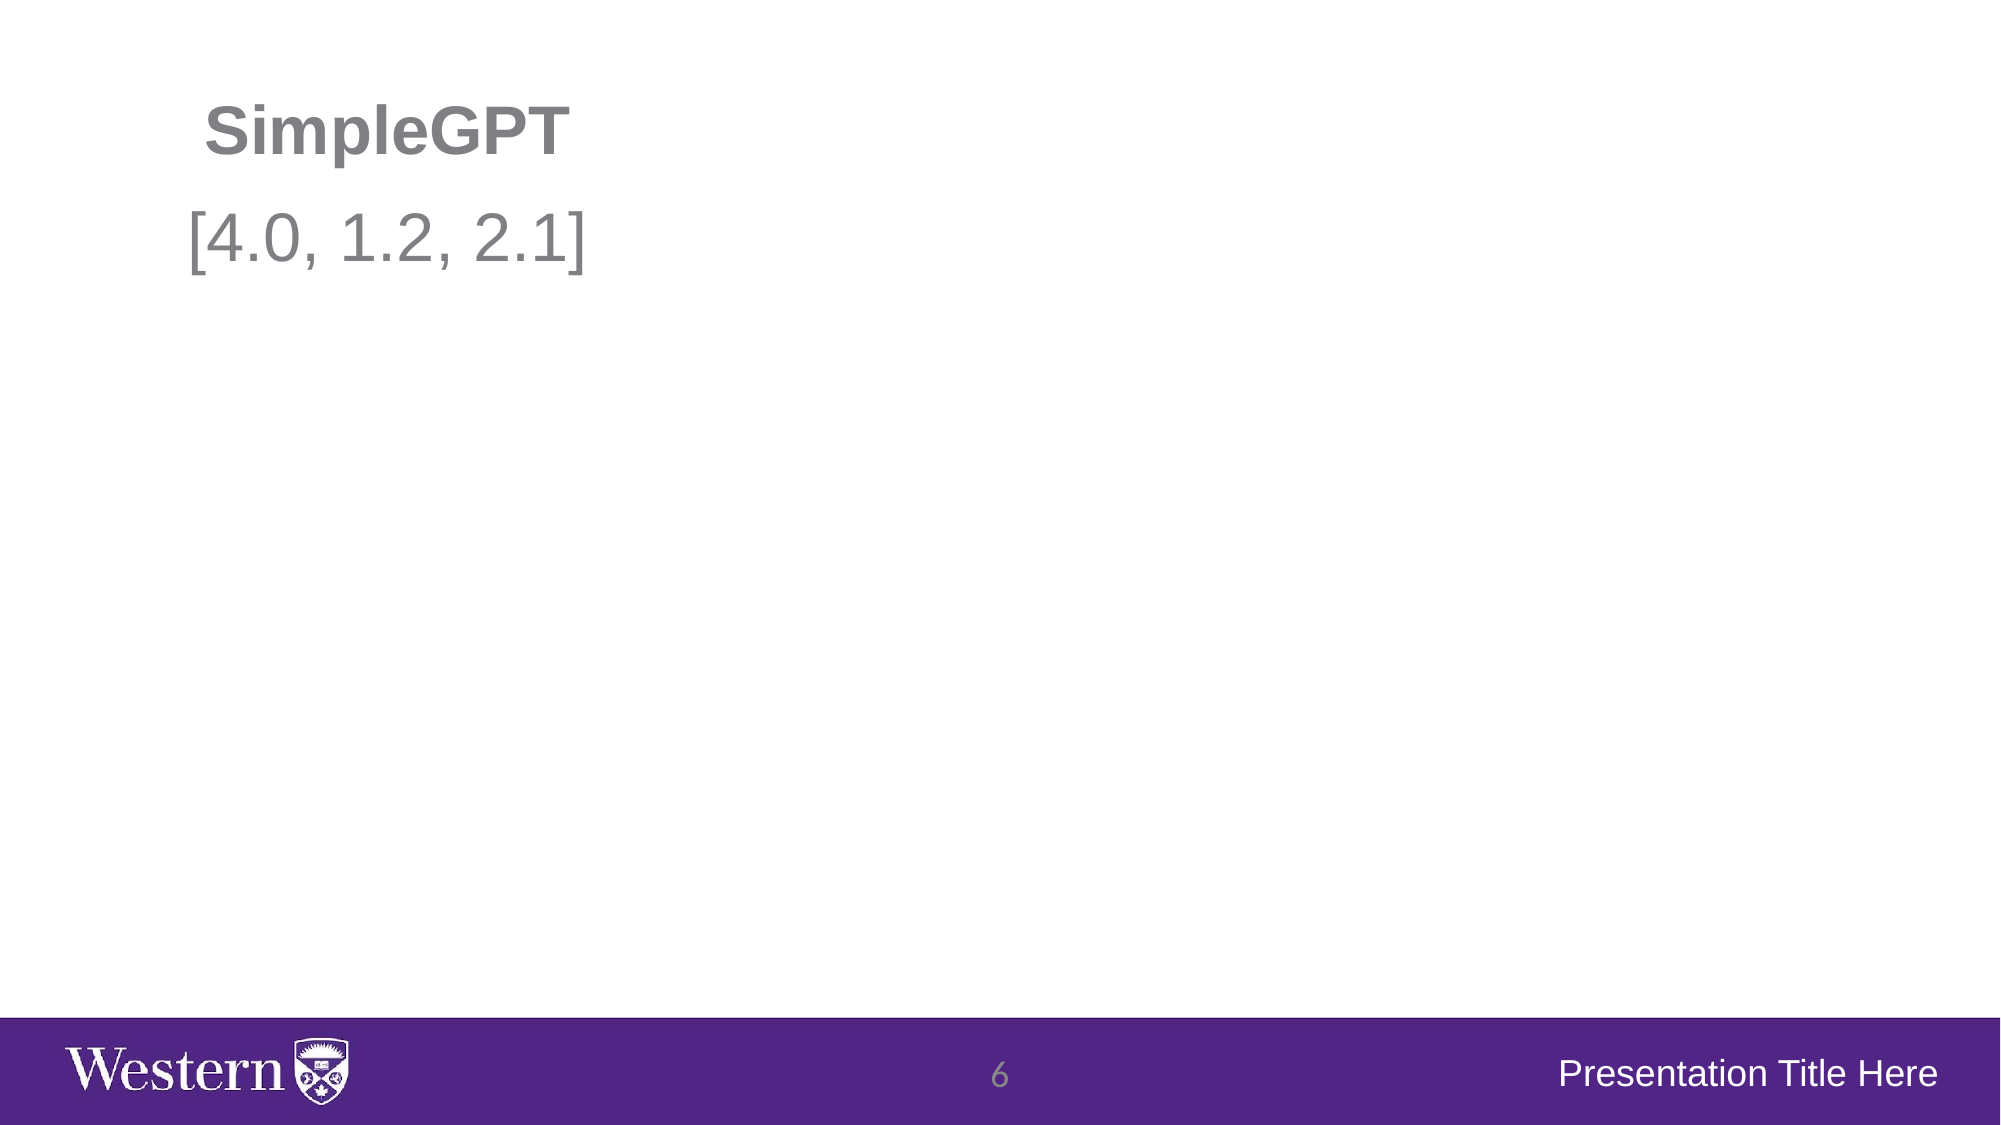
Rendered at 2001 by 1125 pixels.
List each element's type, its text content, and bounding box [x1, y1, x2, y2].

text_box SimpleGPT [4.0, 1.2, 2.1] [131, 78, 644, 284]
text_box Presentation Title Here [1430, 1041, 1954, 1102]
slide_number ‹#› [774, 1042, 1225, 1103]
picture [0, 0, 2001, 1125]
